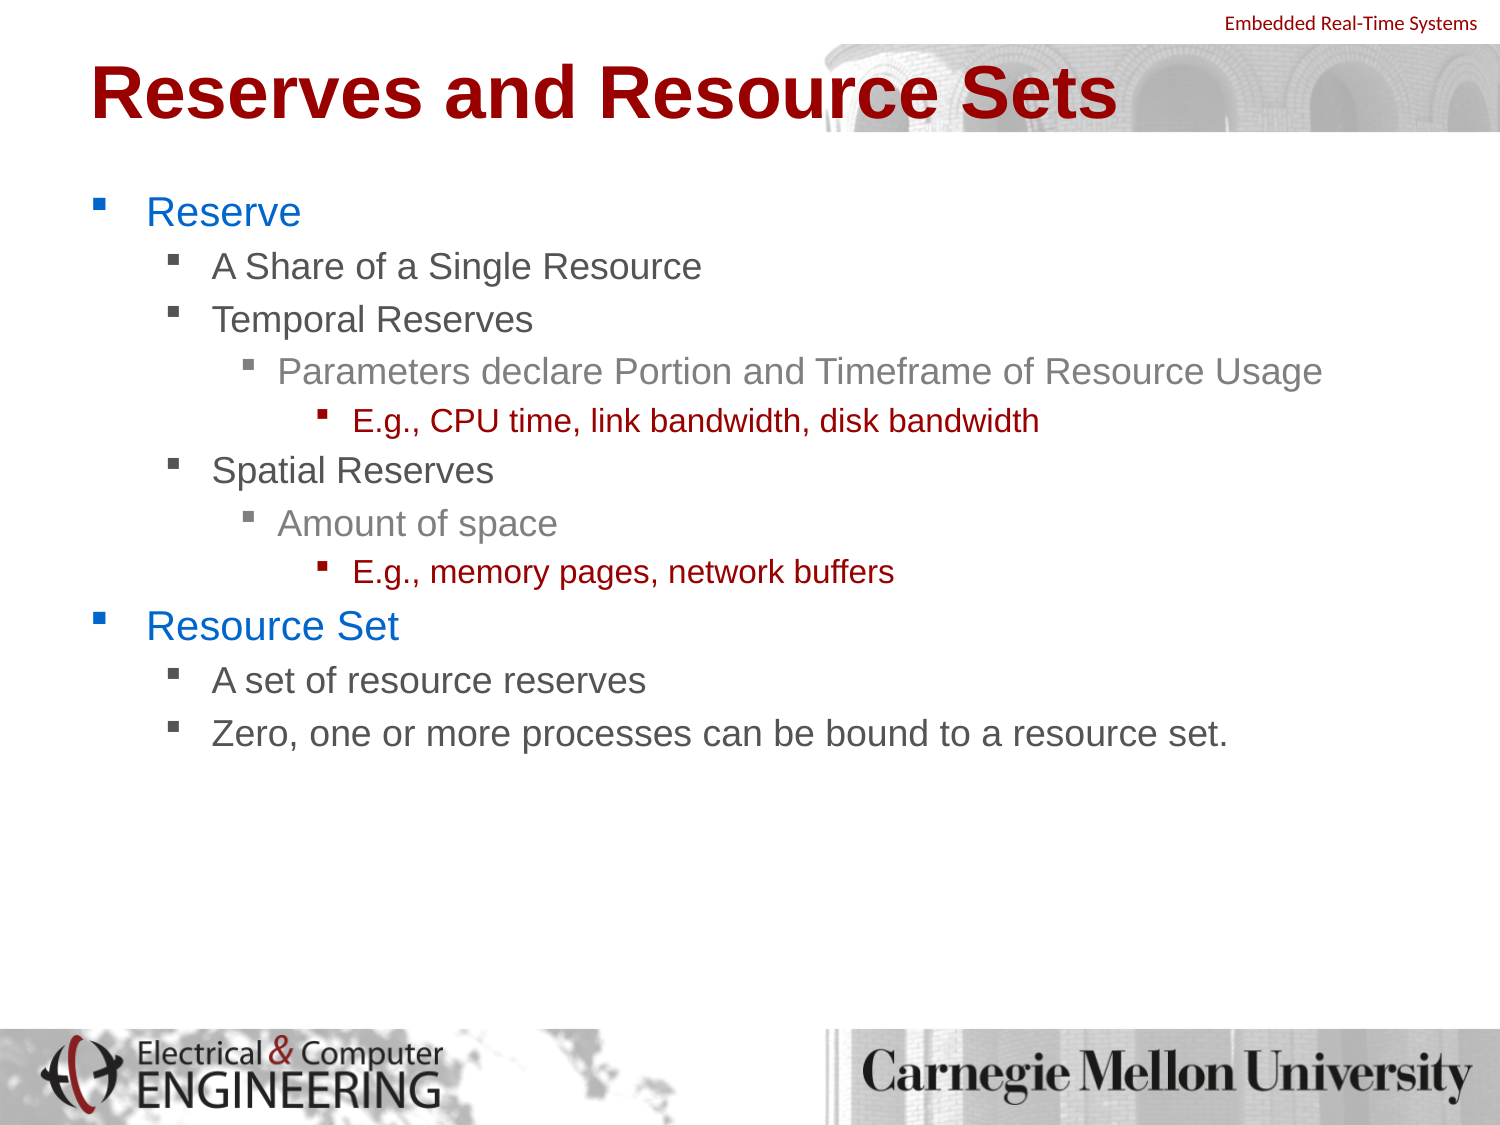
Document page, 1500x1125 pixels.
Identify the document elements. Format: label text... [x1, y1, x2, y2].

list Reserve A Share of a Single Resource Temporal Reserves Parameters declare Portion and Timeframe of Resource Usage E.g., CPU time, link bandwidth, disk bandwidth Spatial Reserves Amount of space E.g., memory pages, network buffers Resource Set A set of resource reserves Zero, one or more processes can be bound to a resource set. [75, 177, 1425, 1005]
picture [664, 43, 1500, 133]
picture [0, 1028, 1500, 1125]
title Reserves and Resource Sets [75, 45, 1425, 133]
